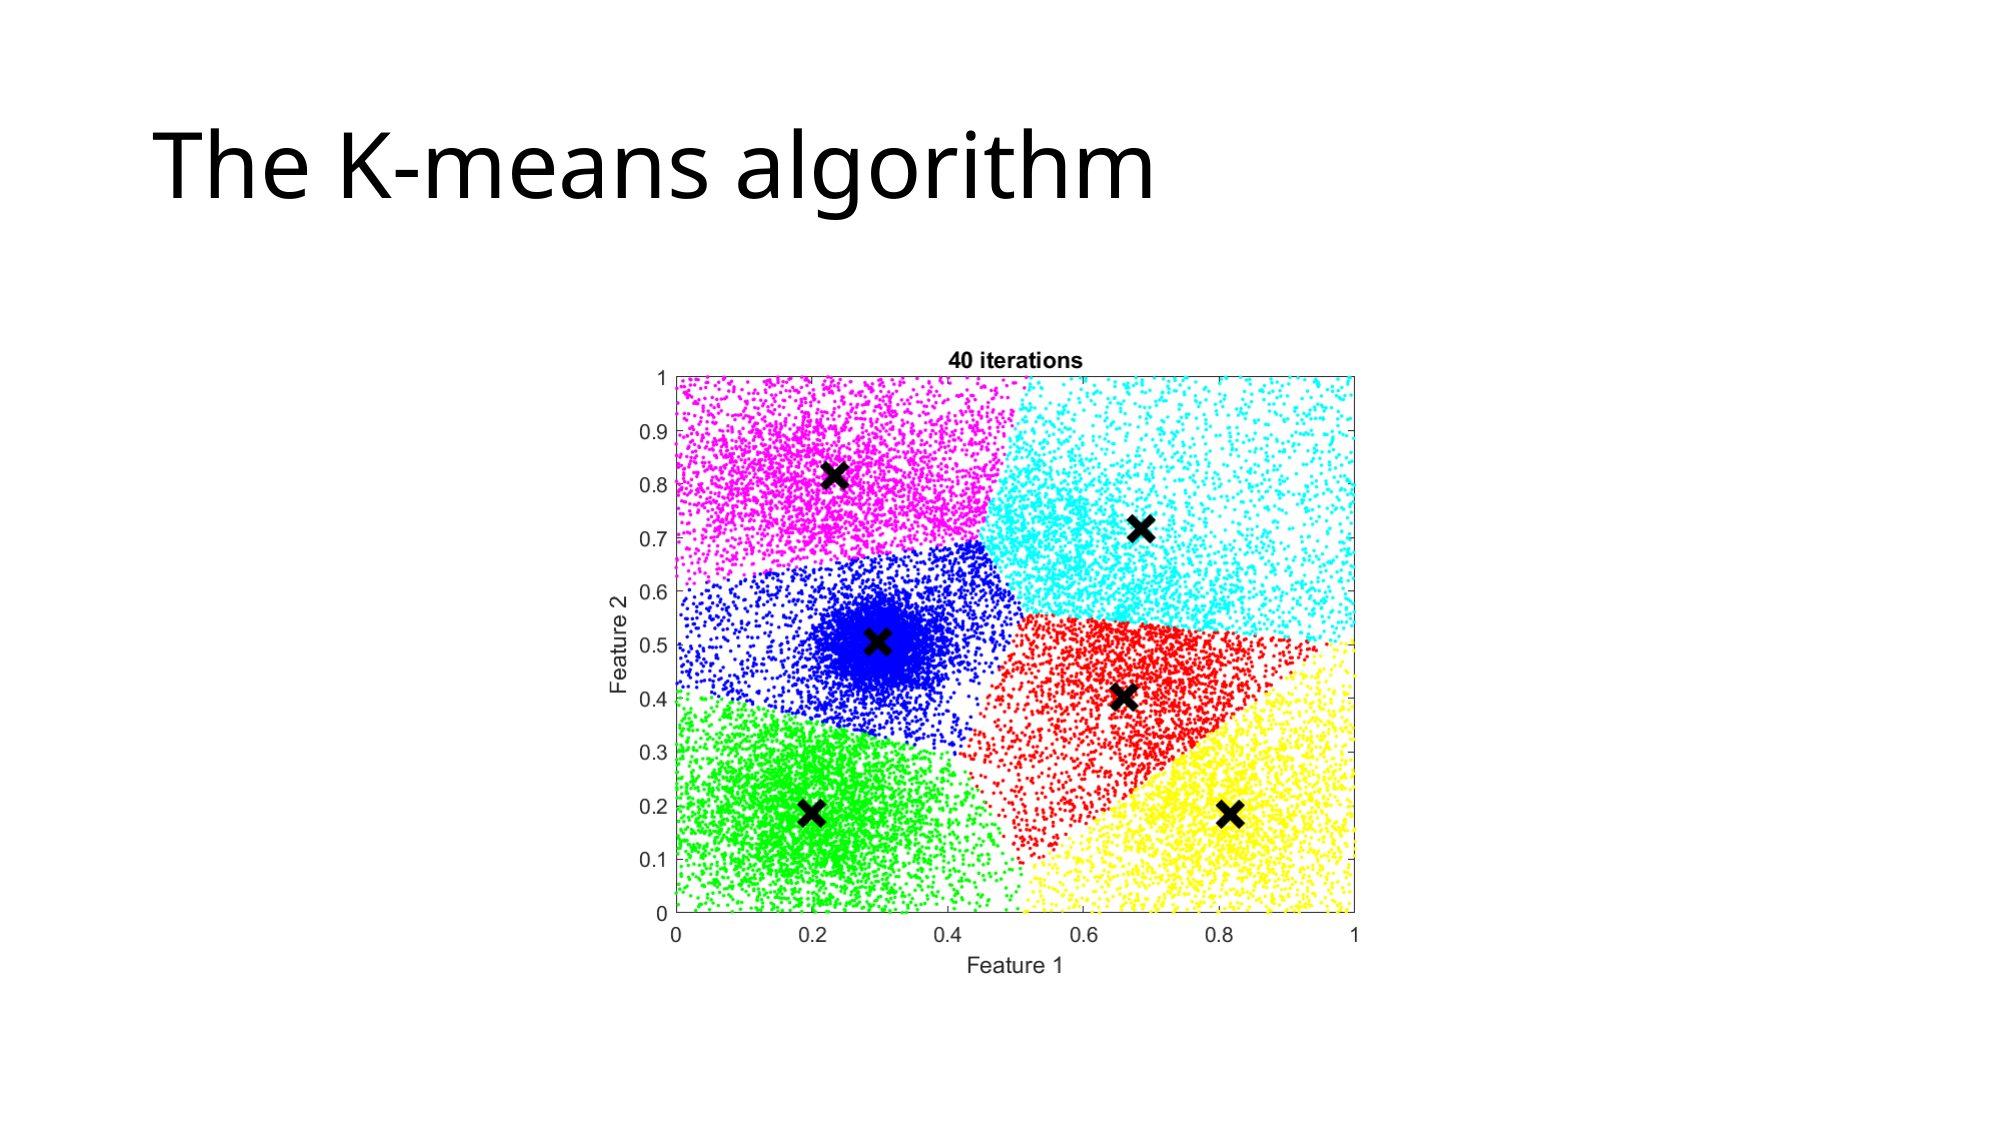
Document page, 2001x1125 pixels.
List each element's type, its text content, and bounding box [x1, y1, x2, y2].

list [562, 328, 1438, 985]
title The K-means algorithm [137, 59, 1863, 278]
